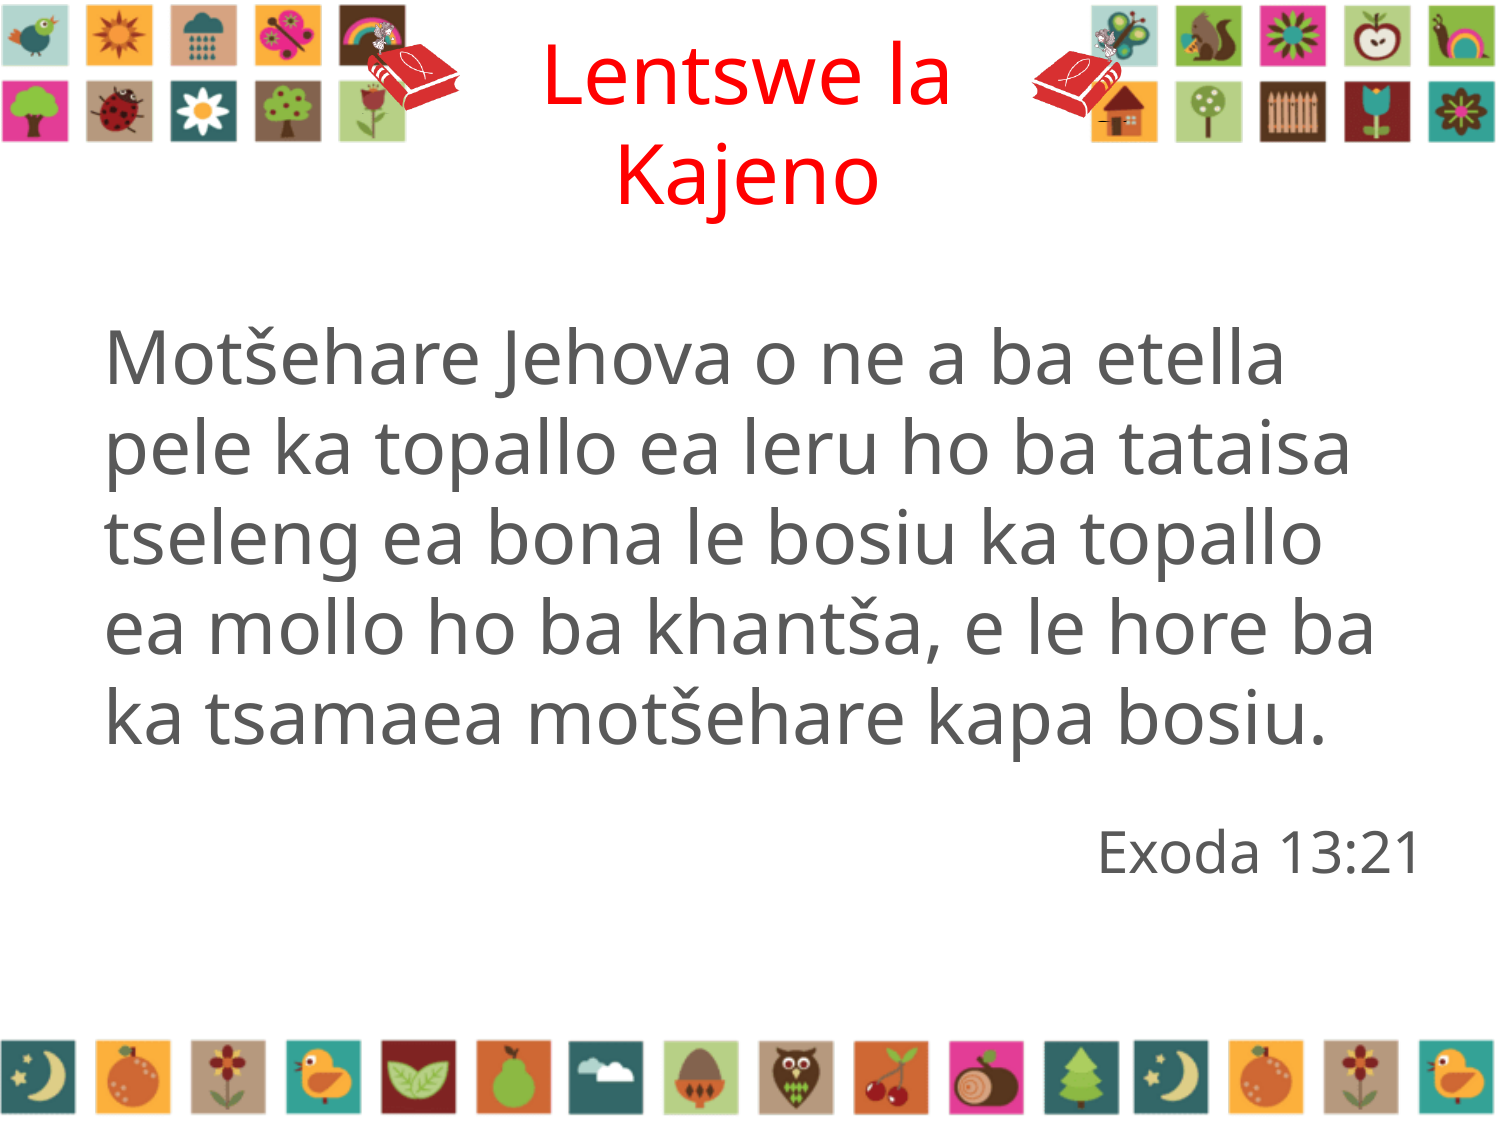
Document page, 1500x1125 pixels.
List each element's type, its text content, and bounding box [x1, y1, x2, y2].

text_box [0, 1028, 1500, 1118]
text_box Exoda 13:21 [808, 807, 1441, 893]
picture [999, 3, 1500, 150]
text_box Motšehare Jehova o ne a ba etella pele ka topallo ea leru ho ba tataisa tseleng ea bona le bosiu ka topallo ea mollo ho ba khantša, e le hore ba ka tsamaea motšehare kapa bosiu. [88, 302, 1436, 768]
text_box Lentswe la Kajeno [414, 13, 1080, 229]
picture [0, 3, 492, 150]
